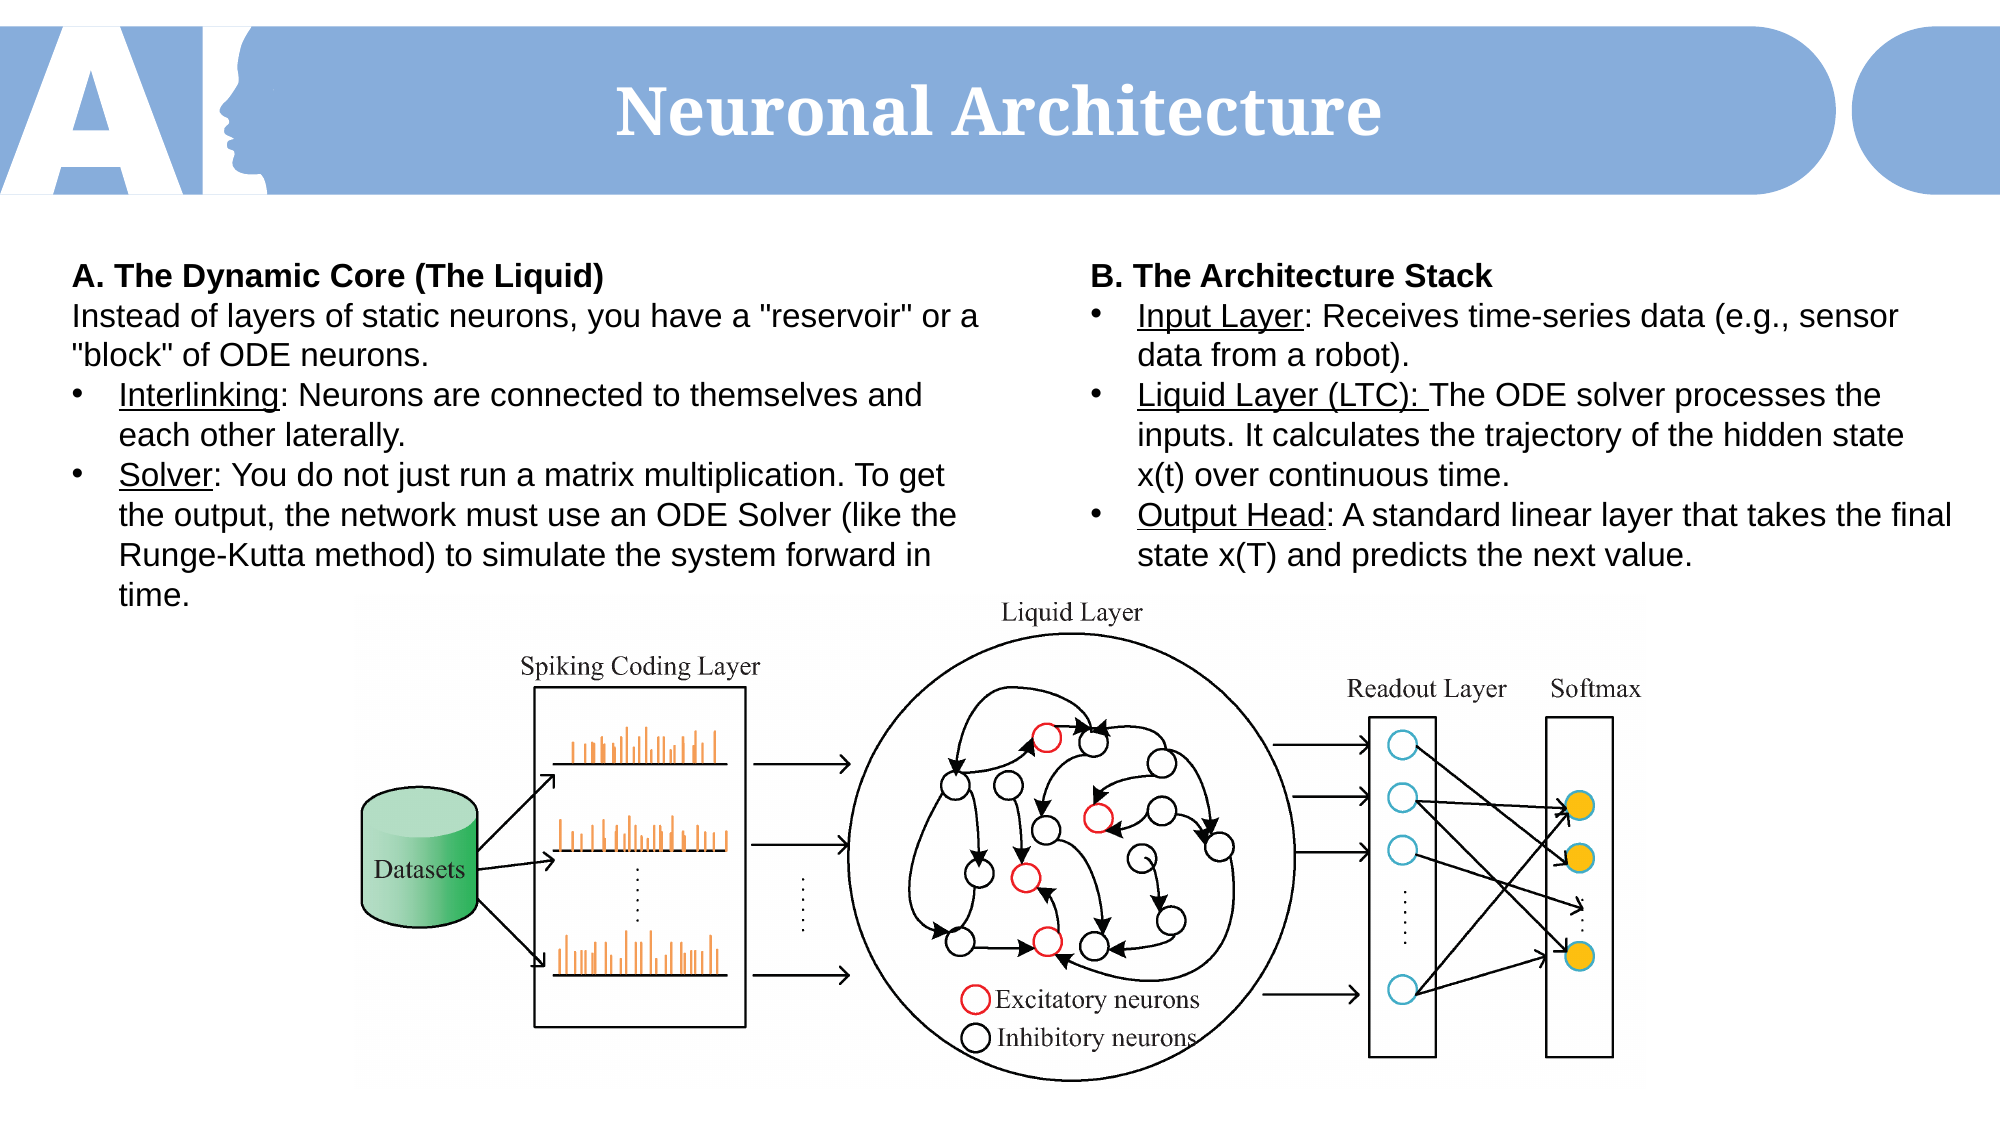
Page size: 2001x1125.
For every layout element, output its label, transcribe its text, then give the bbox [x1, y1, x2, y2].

text_box A. The Dynamic Core (The Liquid) Instead of layers of static neurons, you have a "reservoir" or a "block" of ODE neurons. Interlinking: Neurons are connected to themselves and each other laterally. Solver: You do not just run a matrix multiplication. To get the output, the network must use an ODE Solver (like the Runge-Kutta method) to simulate the system forward in time. [56, 246, 1000, 621]
text_box B. The Architecture Stack Input Layer: Receives time-series data (e.g., sensor data from a robot). Liquid Layer (LTC): The ODE solver processes the inputs. It calculates the trajectory of the hidden state x(t) over continuous time. Output Head: A standard linear layer that takes the final state x(T) and predicts the next value. [1075, 246, 1976, 581]
picture [354, 594, 1646, 1089]
list Neuronal Architecture [87, 20, 1913, 206]
